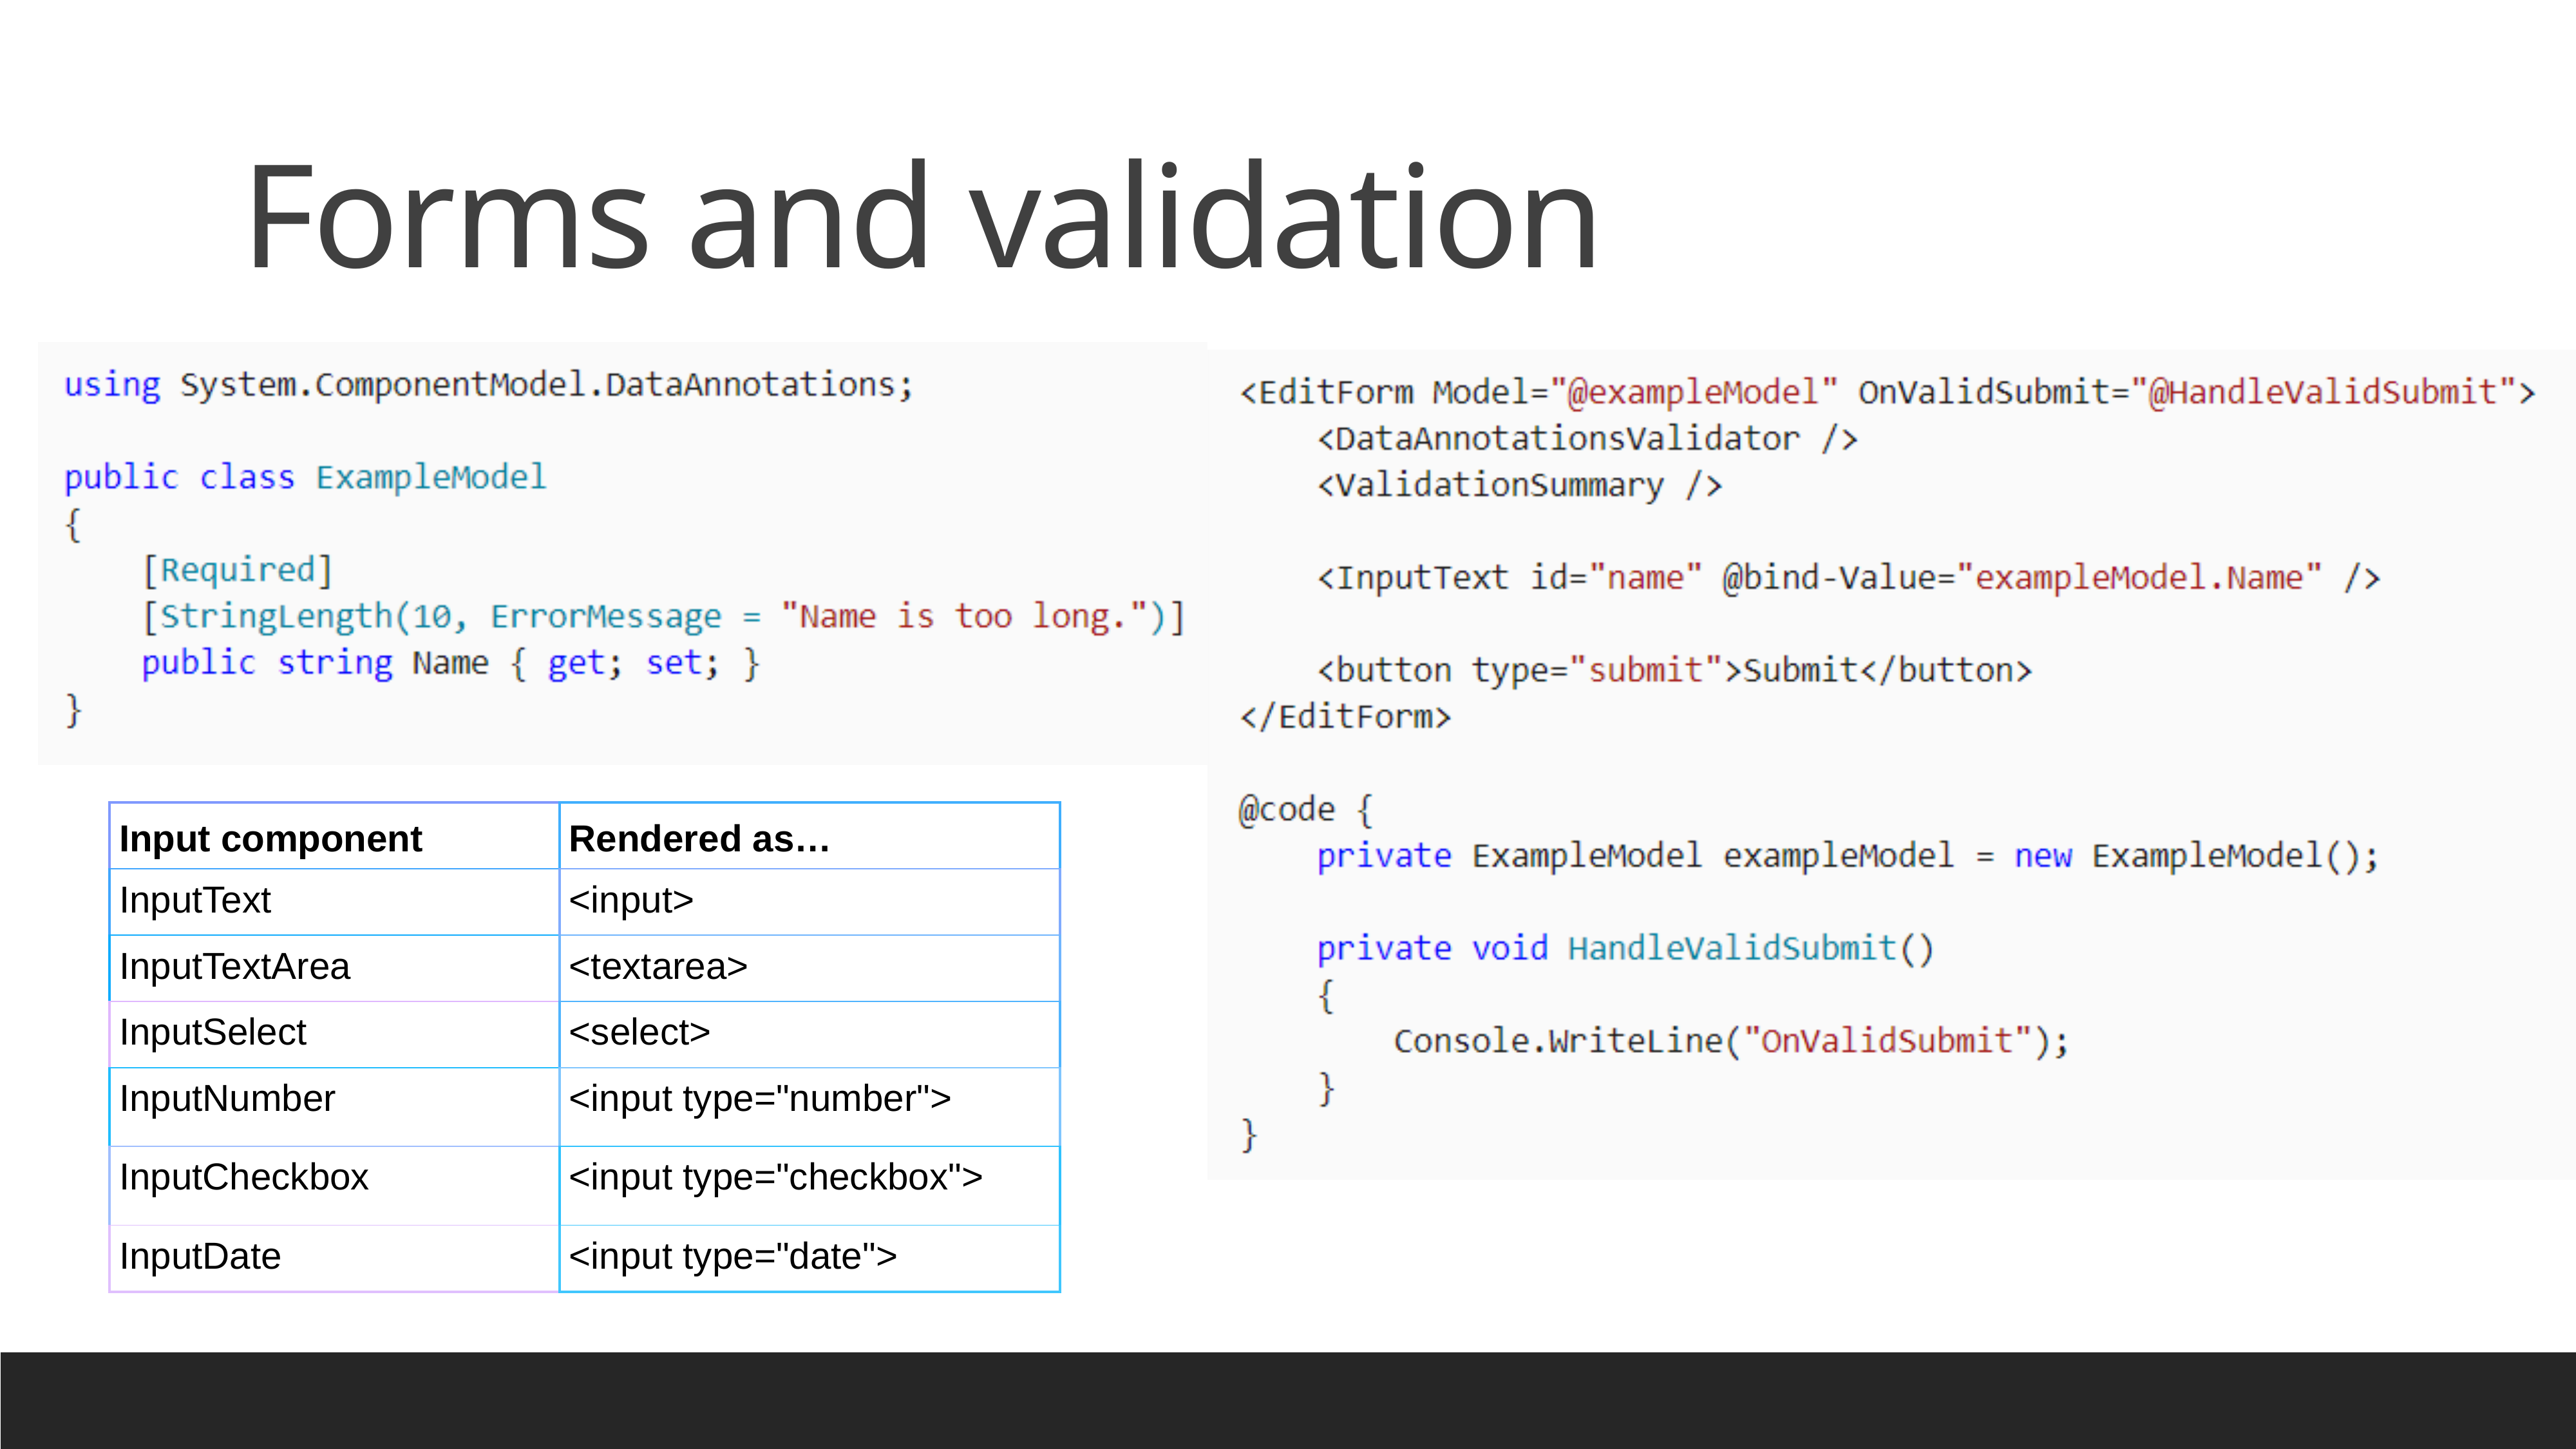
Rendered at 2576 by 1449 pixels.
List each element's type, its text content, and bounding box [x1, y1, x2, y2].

table_cell InputNumber [111, 1068, 558, 1146]
table_cell InputDate [111, 1226, 558, 1291]
table_header Input component [111, 804, 558, 868]
table_cell InputTextArea [111, 936, 558, 1001]
table_cell InputSelect [111, 1002, 558, 1067]
table_header Rendered as… [561, 804, 1059, 868]
table_cell <input type="number"> [561, 1068, 1059, 1146]
table_cell <input> [561, 869, 1059, 934]
table_cell <select> [561, 1002, 1059, 1067]
table_cell InputText [111, 869, 558, 934]
picture [38, 342, 2576, 1180]
table_cell InputCheckbox [111, 1147, 558, 1225]
title Forms and validation [231, 114, 2358, 309]
table_cell <input type="checkbox"> [561, 1147, 1059, 1225]
table_cell <input type="date"> [561, 1226, 1059, 1291]
table_cell <textarea> [561, 936, 1059, 1001]
